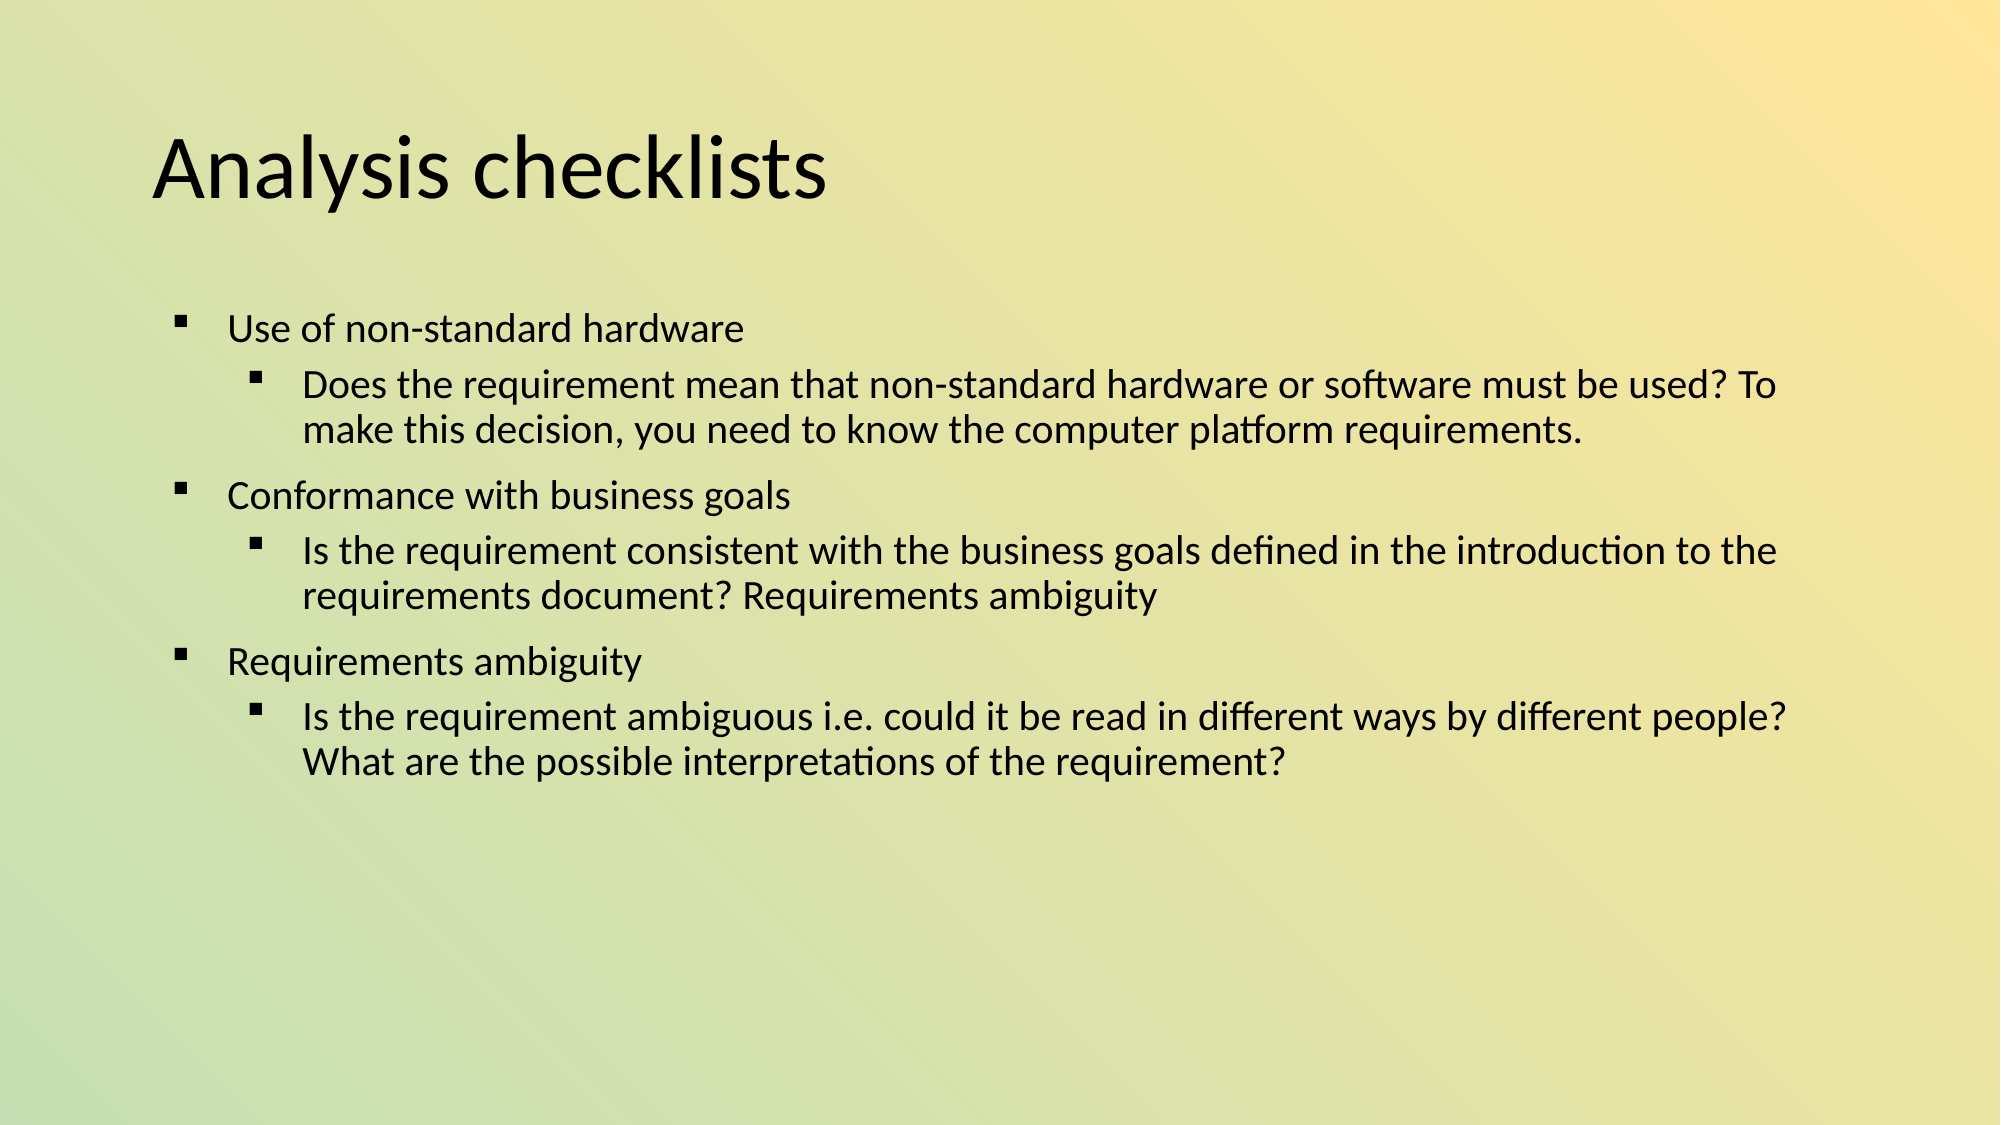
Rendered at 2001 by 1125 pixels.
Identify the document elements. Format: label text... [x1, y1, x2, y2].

title Analysis checklists [137, 59, 1863, 278]
list Use of non-standard hardware Does the requirement mean that non-standard hardware or software must be used? To make this decision, you need to know the computer platform requirements. Conformance with business goals Is the requirement consistent with the business goals defined in the introduction to the requirements document? Requirements ambiguity Requirements ambiguity Is the requirement ambiguous i.e. could it be read in different ways by different people? What are the possible interpretations of the requirement? [137, 299, 1863, 1014]
